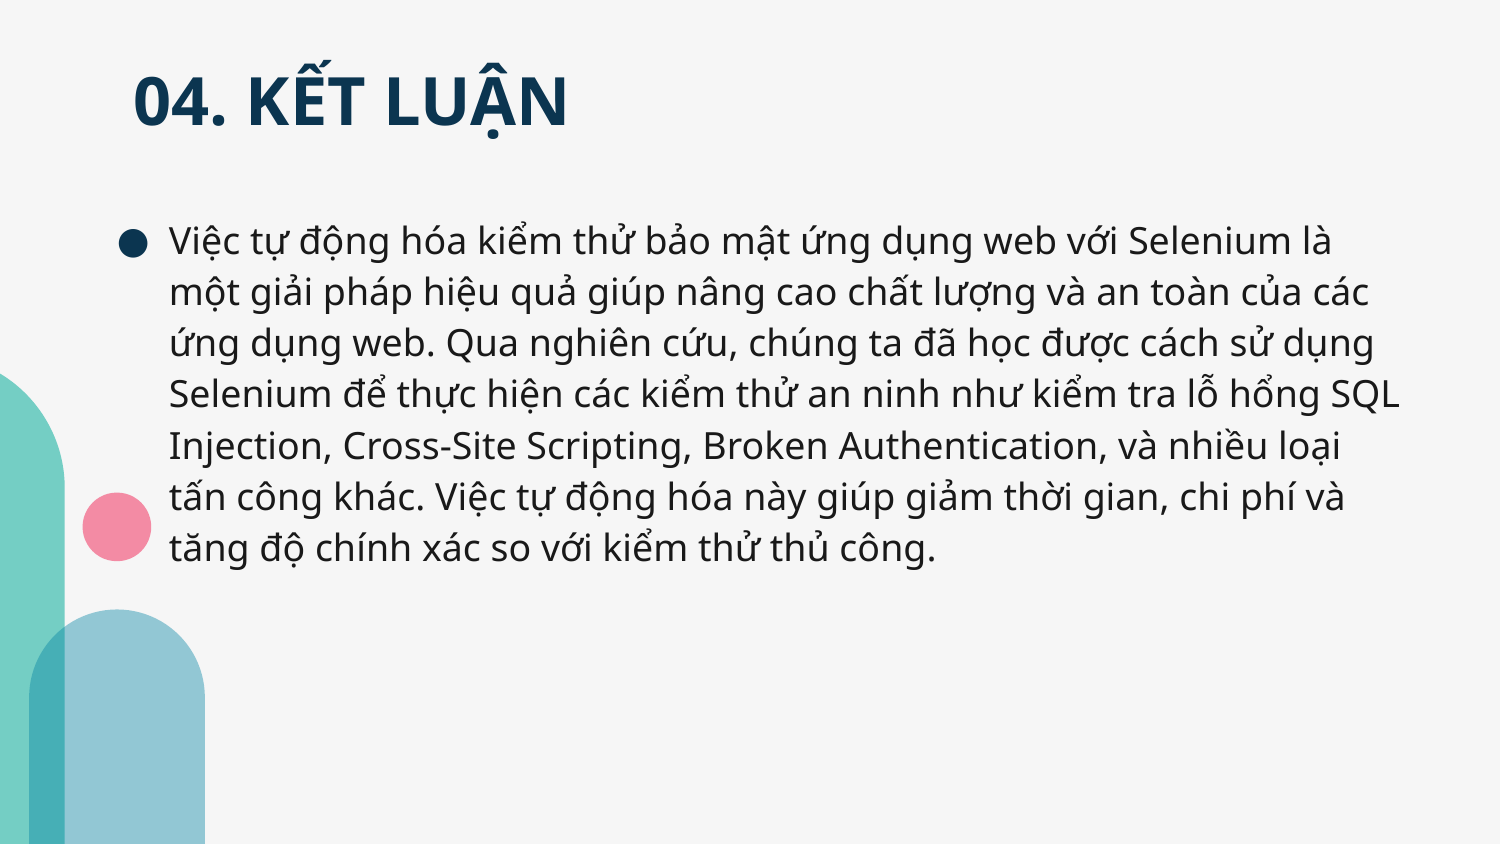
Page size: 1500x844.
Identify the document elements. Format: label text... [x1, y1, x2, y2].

list Việc tự động hóa kiểm thử bảo mật ứng dụng web với Selenium là một giải pháp hiệu quả giúp nâng cao chất lượng và an toàn của các ứng dụng web. Qua nghiên cứu, chúng ta đã học được cách sử dụng Selenium để thực hiện các kiểm thử an ninh như kiểm tra lỗ hổng SQL Injection, Cross-Site Scripting, Broken Authentication, và nhiều loại tấn công khác. Việc tự động hóa này giúp giảm thời gian, chi phí và tăng độ chính xác so với kiểm thử thủ công. [78, 150, 1422, 792]
title 04. KẾT LUẬN [118, 43, 1325, 138]
